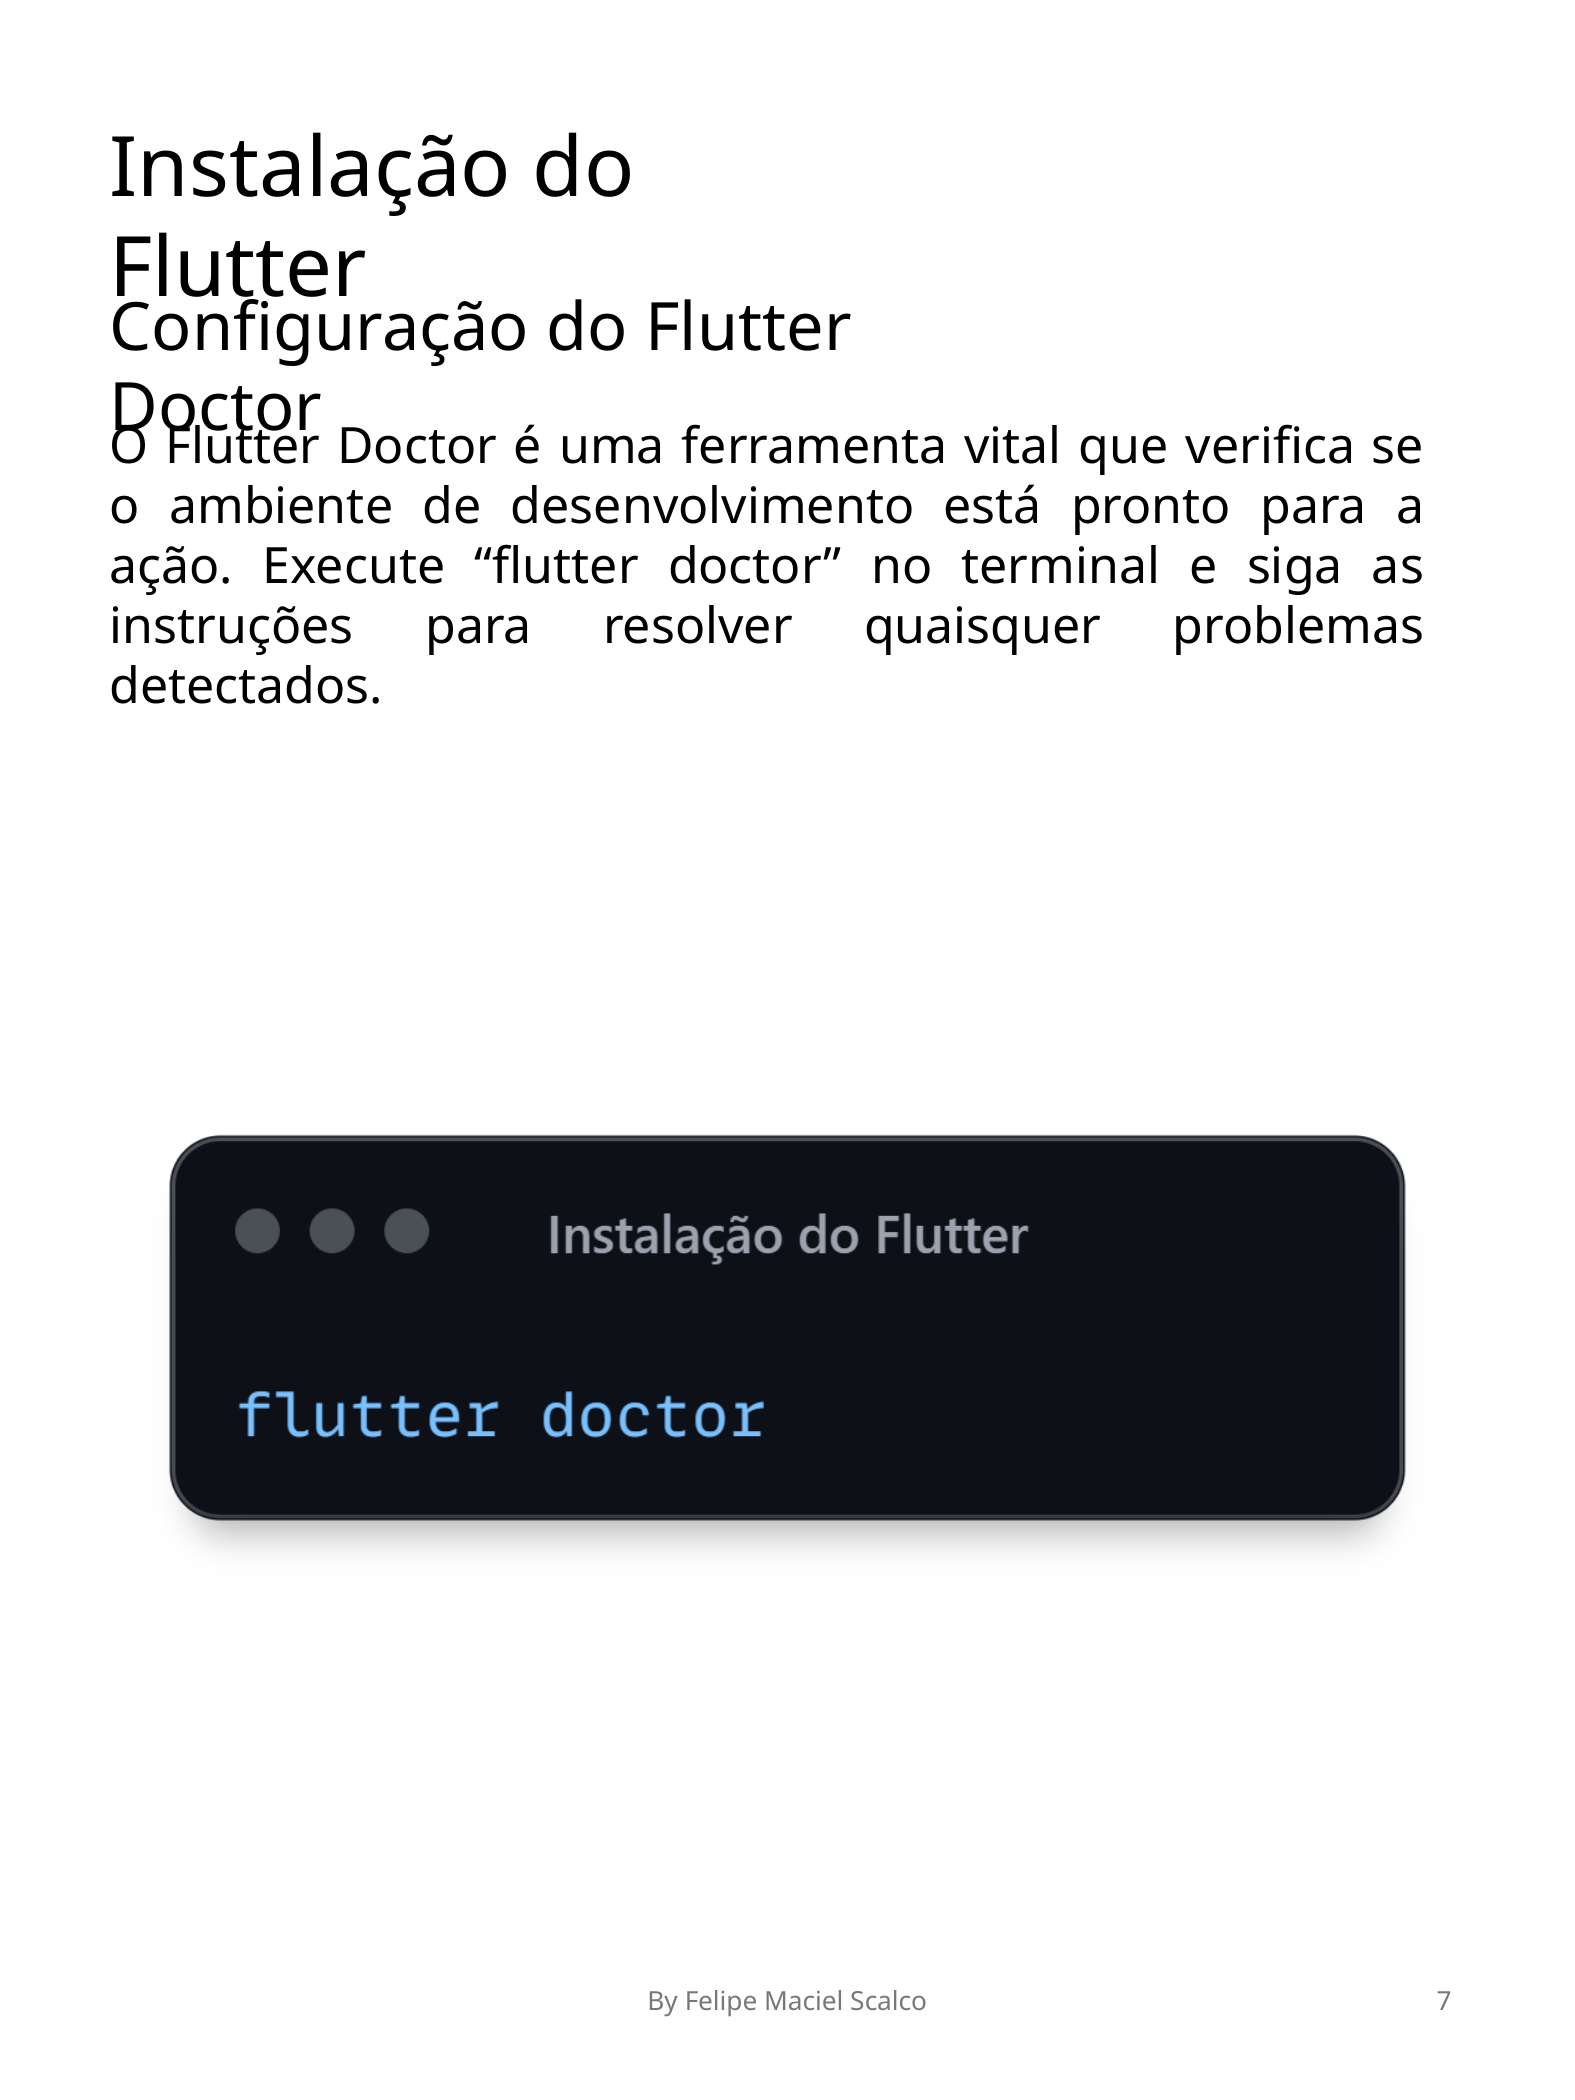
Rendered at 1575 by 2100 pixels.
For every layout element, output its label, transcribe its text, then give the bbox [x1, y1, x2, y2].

footer By Felipe Maciel Scalco [521, 1946, 1054, 2059]
picture [0, 767, 1575, 1888]
text_box Instalação do Flutter [94, 105, 818, 276]
text_box O Flutter Doctor é uma ferramenta vital que verifica se o ambiente de desenvolvimento está pronto para a ação. Execute “flutter doctor” no terminal e siga as instruções para resolver quaisquer problemas detectados. [94, 405, 1440, 721]
text_box Configuração do Flutter Doctor [94, 276, 1001, 405]
slide_number 7 [1112, 1946, 1467, 2059]
